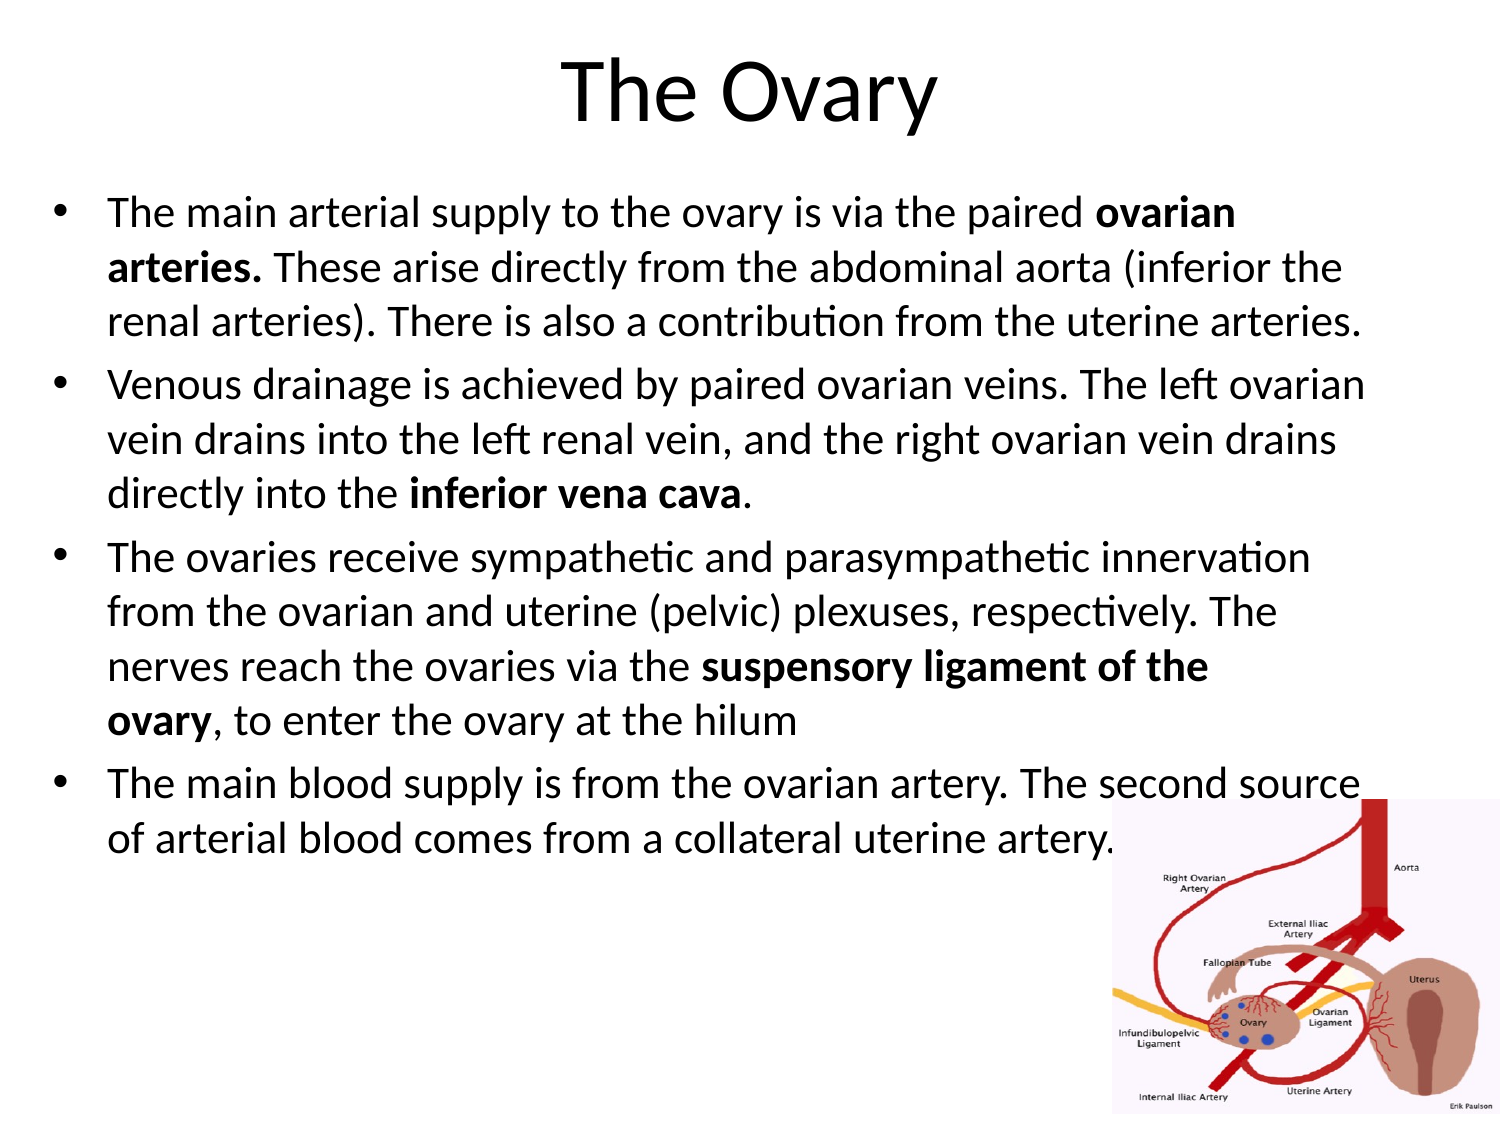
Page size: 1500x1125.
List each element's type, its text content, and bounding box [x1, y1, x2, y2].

list The main arterial supply to the ovary is via the paired ovarian arteries. These arise directly from the abdominal aorta (inferior the renal arteries). There is also a contribution from the uterine arteries. Venous drainage is achieved by paired ovarian veins. The left ovarian vein drains into the left renal vein, and the right ovarian vein drains directly into the inferior vena cava. The ovaries receive sympathetic and parasympathetic innervation from the ovarian and uterine (pelvic) plexuses, respectively. The nerves reach the ovaries via the suspensory ligament of the ovary, to enter the ovary at the hilum The main blood supply is from the ovarian artery. The second source of arterial blood comes from a collateral uterine artery. [37, 174, 1388, 918]
picture [1112, 799, 1500, 1115]
title The Ovary [75, 18, 1425, 150]
